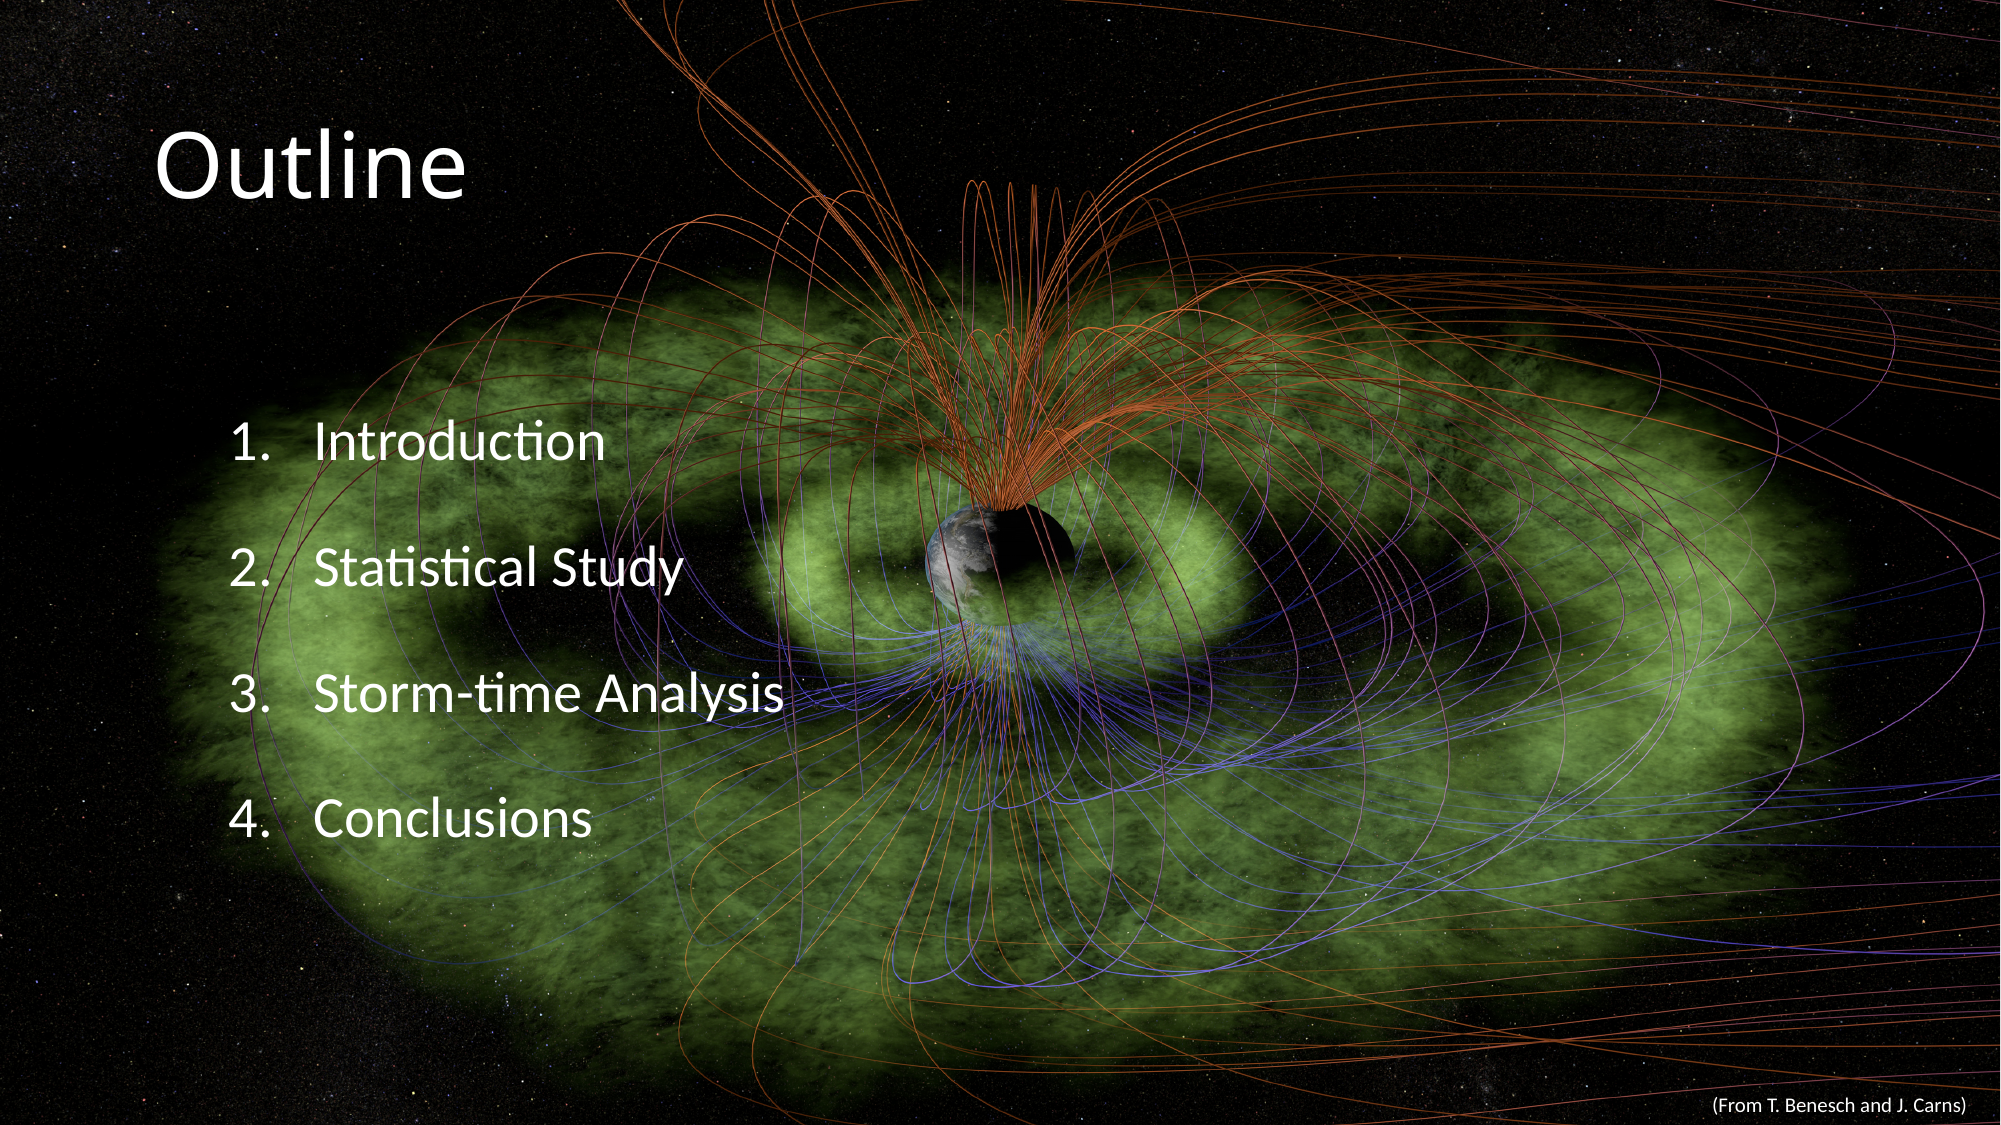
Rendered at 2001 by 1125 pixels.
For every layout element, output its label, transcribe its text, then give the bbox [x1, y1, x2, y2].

title Outline [137, 59, 1863, 278]
text_box (From T. Benesch and J. Carns) [1697, 1084, 2000, 1125]
list Introduction Statistical Study Storm-time Analysis Conclusions [213, 360, 1863, 882]
picture [0, 0, 2001, 1125]
